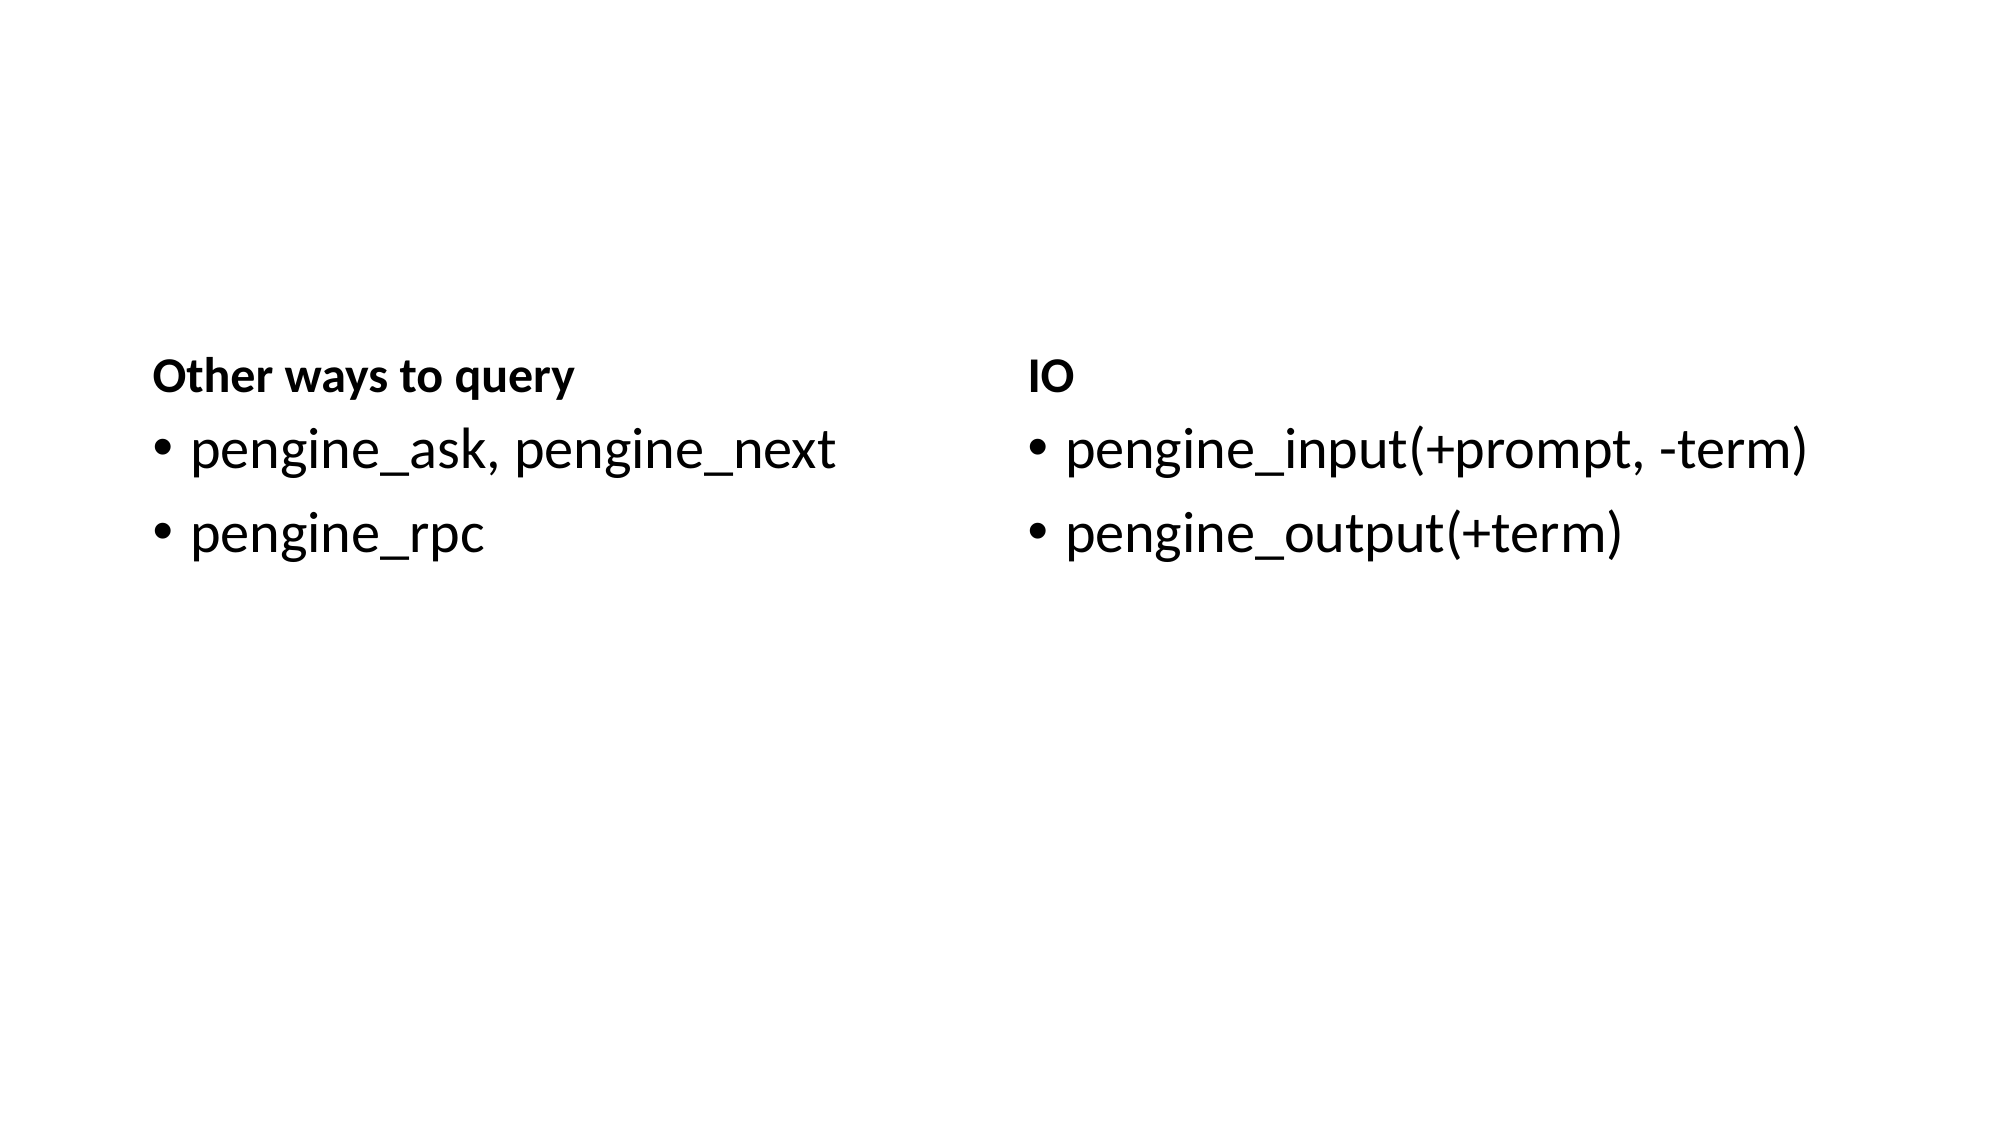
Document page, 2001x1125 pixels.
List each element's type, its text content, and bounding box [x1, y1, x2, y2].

list Other ways to query [137, 275, 984, 410]
list pengine_ask, pengine_next pengine_rpc [137, 410, 984, 1016]
list pengine_input(+prompt, -term) pengine_output(+term) [1012, 410, 1863, 1016]
list IO [1012, 275, 1863, 410]
